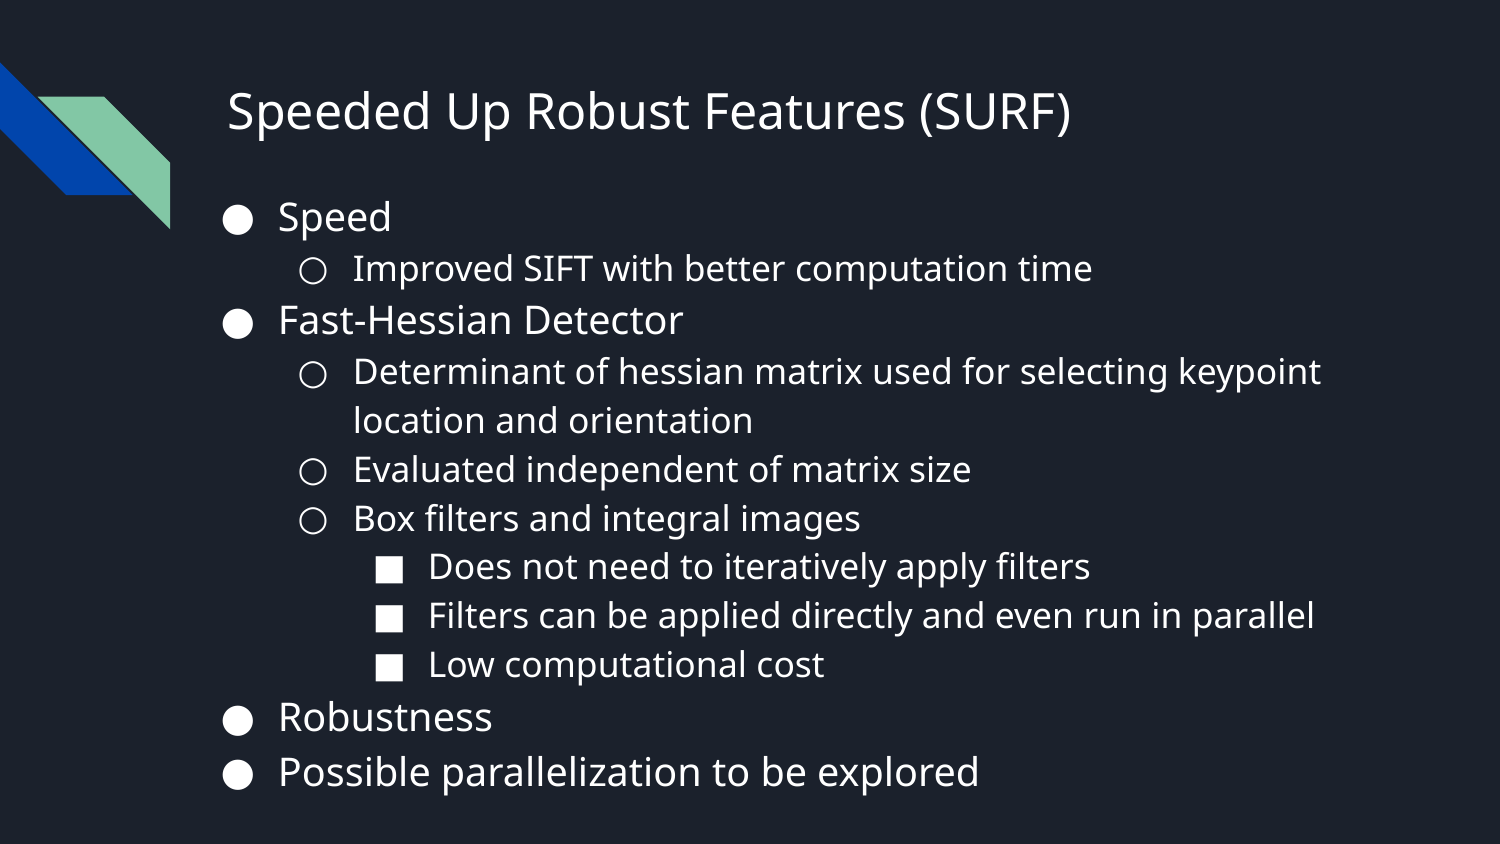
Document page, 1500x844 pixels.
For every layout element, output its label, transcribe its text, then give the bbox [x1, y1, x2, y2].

list Speed Improved SIFT with better computation time Fast-Hessian Detector Determinant of hessian matrix used for selecting keypoint location and orientation Evaluated independent of matrix size Box filters and integral images Does not need to iteratively apply filters Filters can be applied directly and even run in parallel Low computational cost Robustness Possible parallelization to be explored [187, 169, 1343, 648]
title Speeded Up Robust Features (SURF) [212, 64, 1368, 215]
